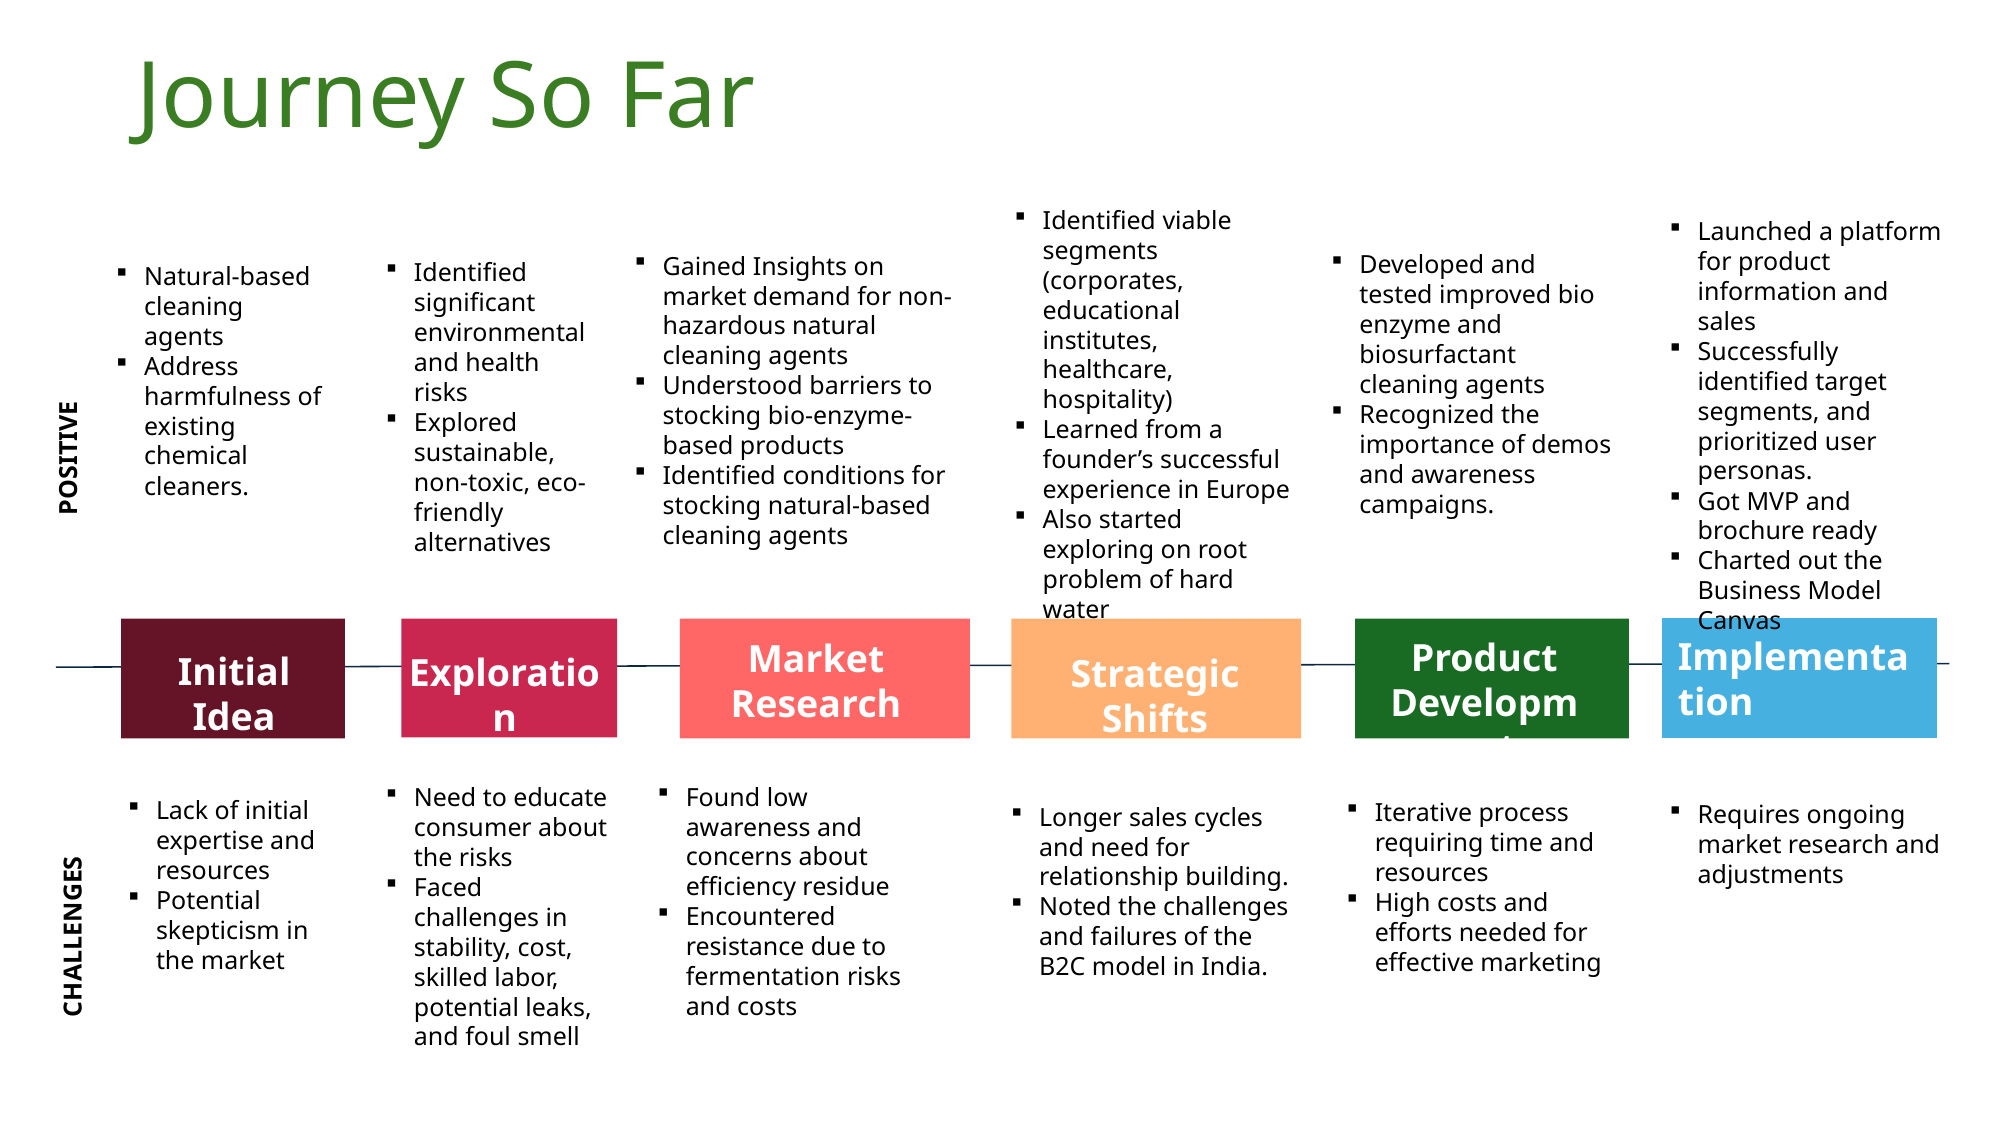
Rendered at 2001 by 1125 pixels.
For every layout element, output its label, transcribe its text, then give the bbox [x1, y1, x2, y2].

text_box Iterative process requiring time and resources High costs and efforts needed for effective marketing [1316, 779, 1658, 994]
text_box Requires ongoing market research and adjustments [1639, 736, 1981, 951]
text_box Natural-based cleaning agents Address harmfulness of existing chemical cleaners. [85, 273, 356, 488]
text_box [55, 663, 120, 668]
text_box Identified viable segments (corporates, educational institutes, healthcare, hospitality) Learned from a founder’s successful experience in Europe Also started exploring on root problem of hard water [984, 306, 1326, 521]
text_box POSITIVE [56, 340, 79, 577]
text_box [120, 618, 1630, 739]
text_box Gained Insights on market demand for non-hazardous natural cleaning agents Understood barriers to stocking bio-enzyme-based products Identified conditions for stocking natural-based cleaning agents [604, 292, 998, 507]
text_box CHALLENGES [61, 818, 82, 1055]
text_box Implementation [1662, 618, 1937, 663]
text_box Found low awareness and concerns about efficiency residue Encountered resistance due to fermentation risks and costs [627, 793, 969, 1008]
text_box Need to educate consumer about the risks Faced challenges in stability, cost, skilled labor, potential leaks, and foul smell [355, 809, 640, 1024]
text_box Implementation [1662, 668, 1937, 736]
text_box Longer sales cycles and need for relationship building. Noted the challenges and failures of the B2C model in India. [981, 783, 1323, 998]
text_box Developed and tested improved bio enzyme and biosurfactant cleaning agents Recognized the importance of demos and awareness campaigns. [1301, 276, 1643, 491]
text_box Lack of initial expertise and resources Potential skepticism in the market [98, 777, 368, 992]
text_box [1630, 663, 1950, 668]
text_box Journey So Far [122, 40, 1848, 259]
text_box Launched a platform for product information and sales Successfully identified target segments, and prioritized user personas. Got MVP and brochure ready Charted out the Business Model Canvas [1639, 296, 1981, 555]
text_box Identified significant environmental and health risks Explored sustainable, non-toxic, eco-friendly alternatives [355, 299, 626, 514]
